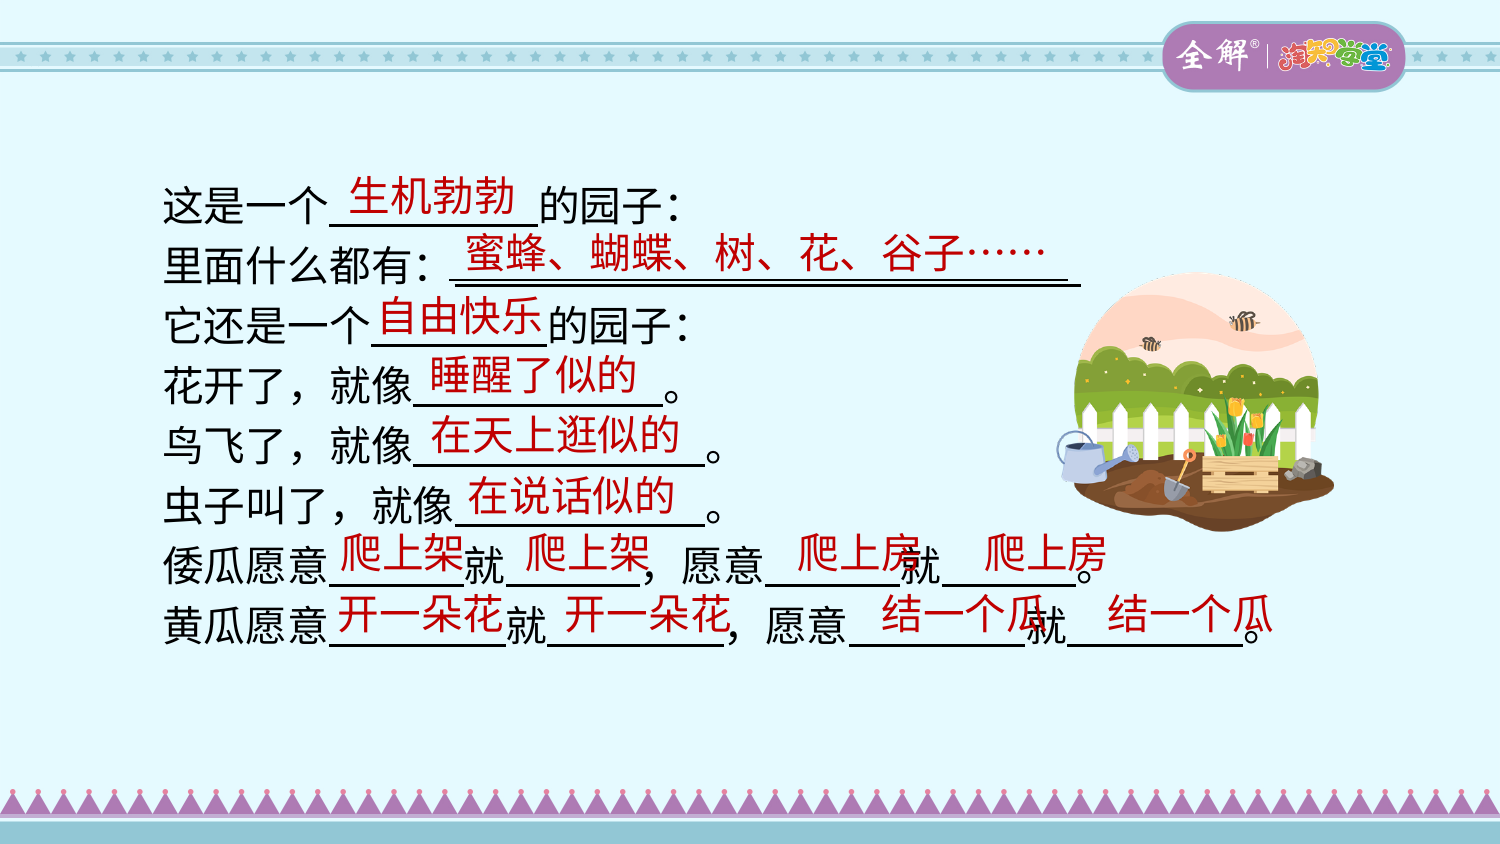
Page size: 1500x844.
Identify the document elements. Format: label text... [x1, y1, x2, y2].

text_box 睡醒了似的 [415, 341, 655, 407]
text_box 开一朵花 [550, 580, 775, 646]
text_box 爬上架 [511, 519, 692, 585]
text_box 蜜蜂、蝴蝶、树、花、谷子…… [449, 281, 1033, 285]
text_box 在说话似的 [452, 461, 695, 527]
text_box 结一个瓜 [866, 580, 1069, 646]
text_box 爬上房 [783, 519, 964, 585]
text_box 这是一个 的园子： 里面什么都有： 它还是一个 的园子： 花开了，就像 。 鸟飞了，就像 。 虫子叫了，就像 。 倭瓜愿意 就 ，愿意 就 。 黄瓜愿意 就 ，愿意 就 。 [147, 161, 1388, 657]
text_box 开一朵花 [322, 580, 548, 646]
text_box 蜜蜂、蝴蝶、树、花、谷子…… [449, 219, 1083, 279]
text_box 自由快乐 [361, 282, 560, 348]
text_box 生机勃勃 [334, 161, 535, 227]
text_box 结一个瓜 [1092, 580, 1312, 646]
text_box 爬上房 [969, 519, 1151, 585]
text_box 在天上逛似的 [416, 400, 704, 466]
text_box 爬上架 [325, 519, 507, 580]
picture [0, 0, 1500, 844]
